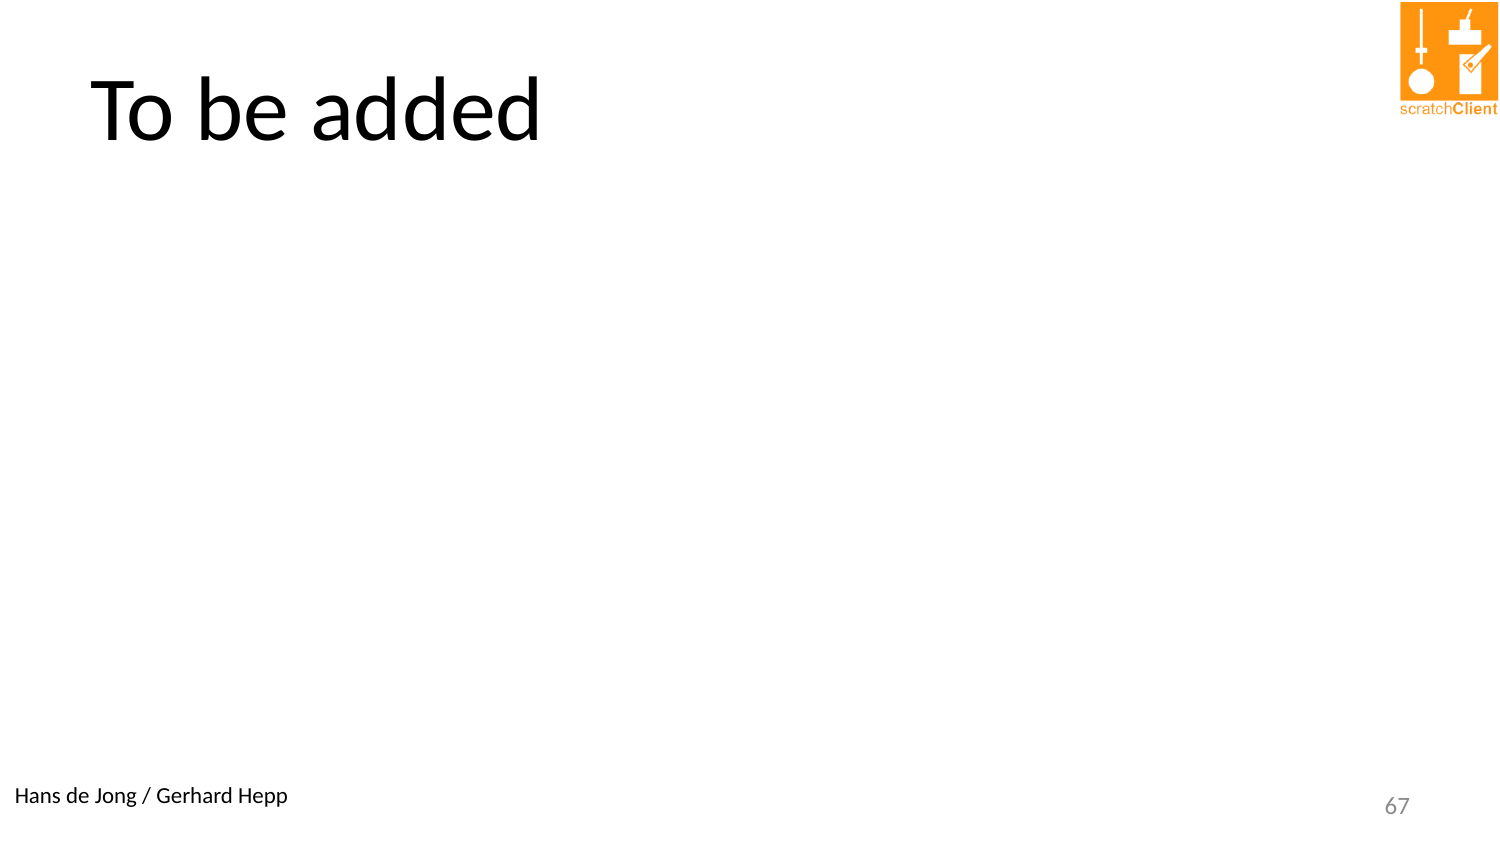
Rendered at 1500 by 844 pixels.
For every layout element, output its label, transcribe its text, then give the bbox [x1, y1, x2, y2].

picture [1398, 2, 1499, 118]
title To be added [75, 33, 1425, 175]
slide_number 67 [1340, 782, 1425, 827]
